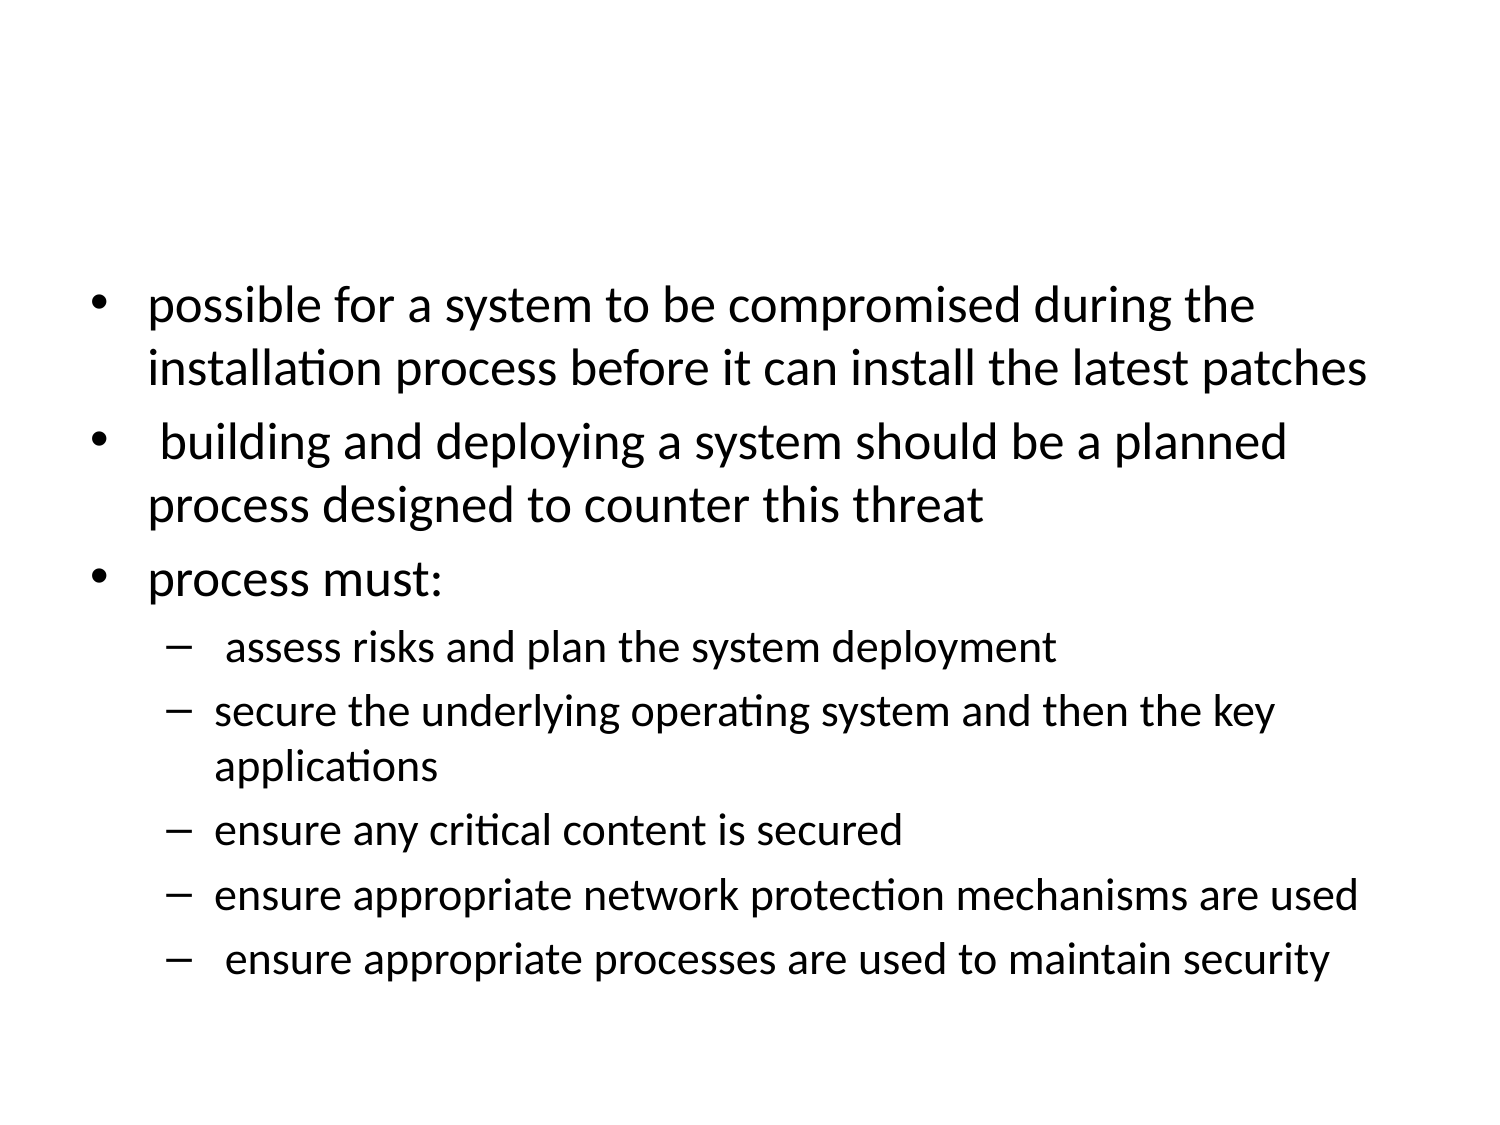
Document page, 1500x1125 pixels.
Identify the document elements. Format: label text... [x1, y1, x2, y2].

list possible for a system to be compromised during the installation process before it can install the latest patches building and deploying a system should be a planned process designed to counter this threat process must: assess risks and plan the system deployment secure the underlying operating system and then the key applications ensure any critical content is secured ensure appropriate network protection mechanisms are used ensure appropriate processes are used to maintain security [75, 262, 1425, 1005]
